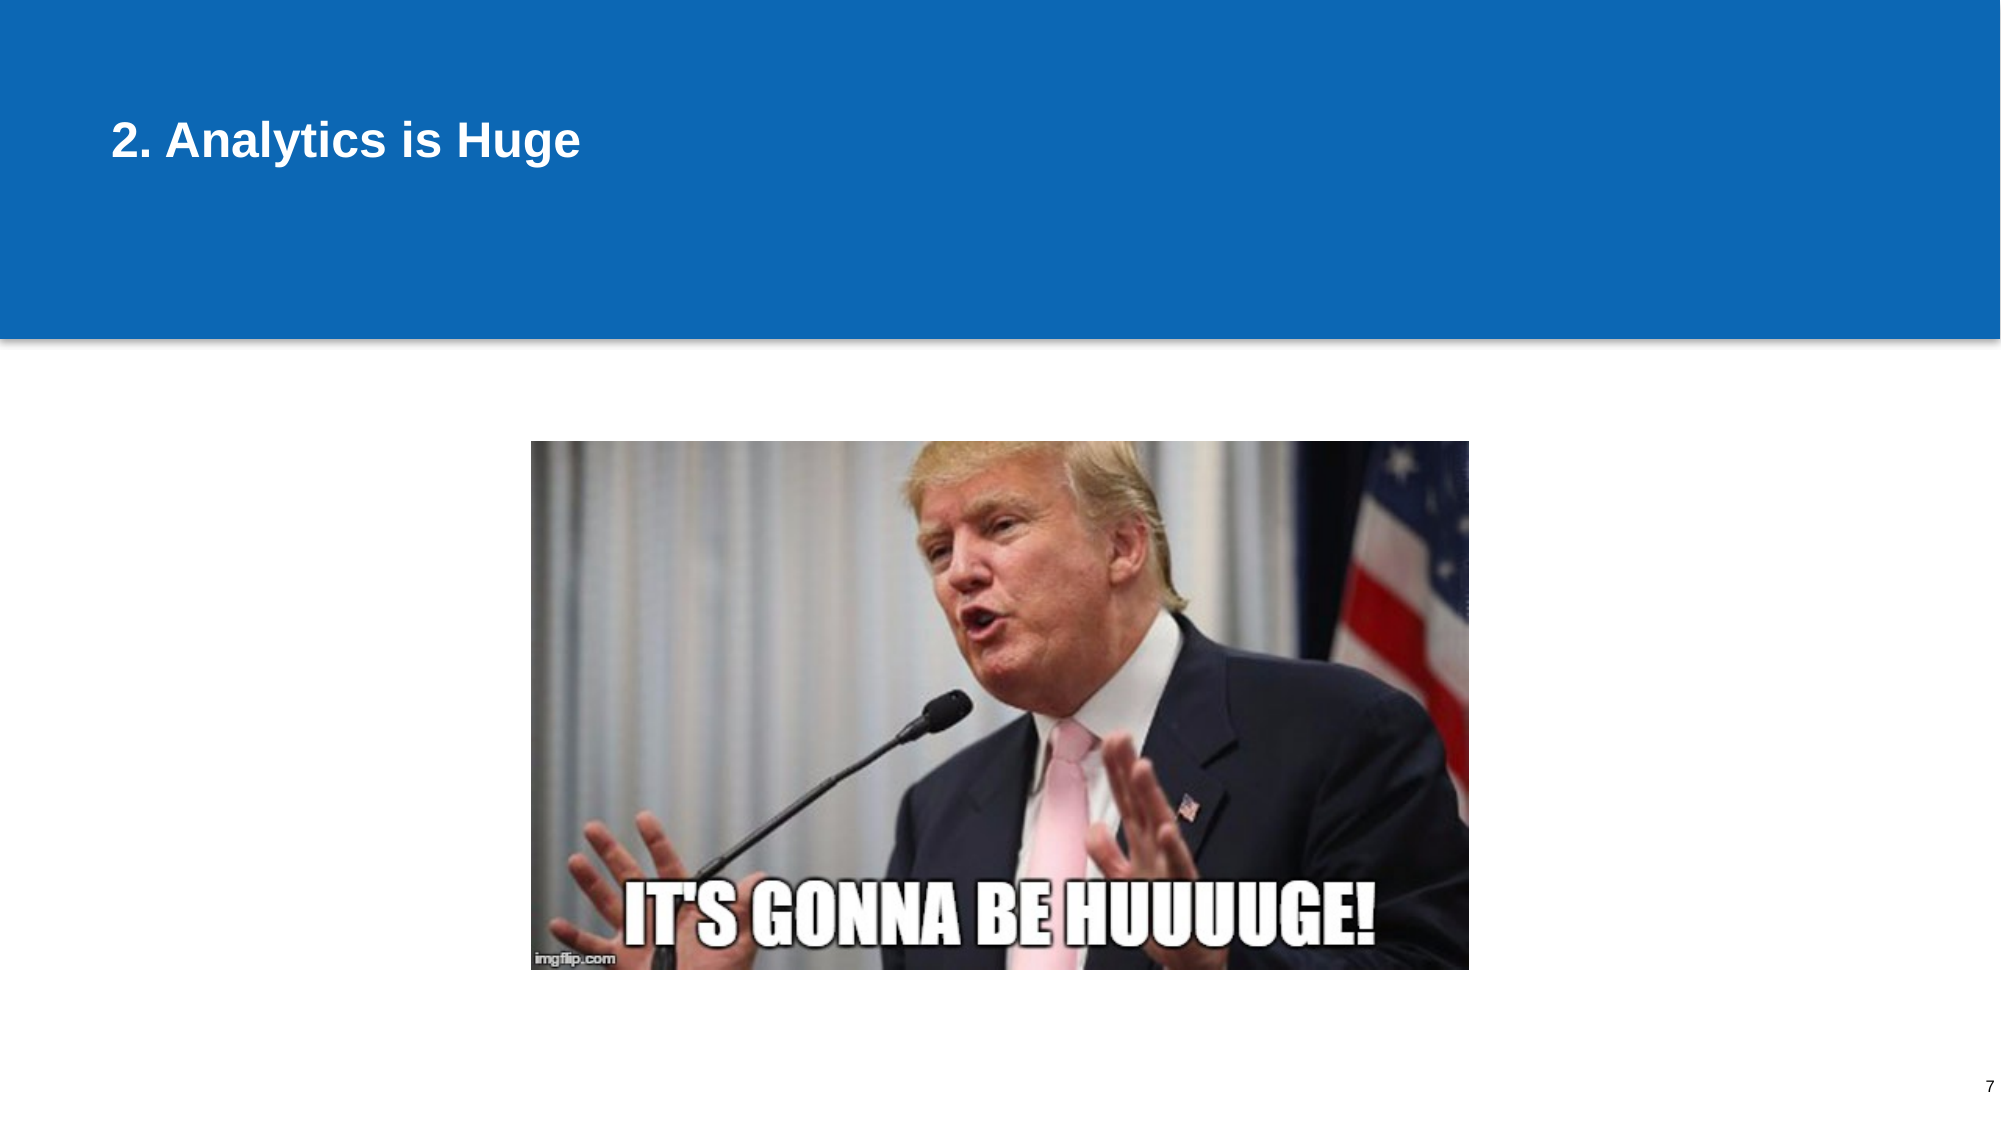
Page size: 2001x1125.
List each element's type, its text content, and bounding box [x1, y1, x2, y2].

picture [530, 441, 1469, 971]
title 2. Analytics is Huge [96, 99, 1666, 176]
